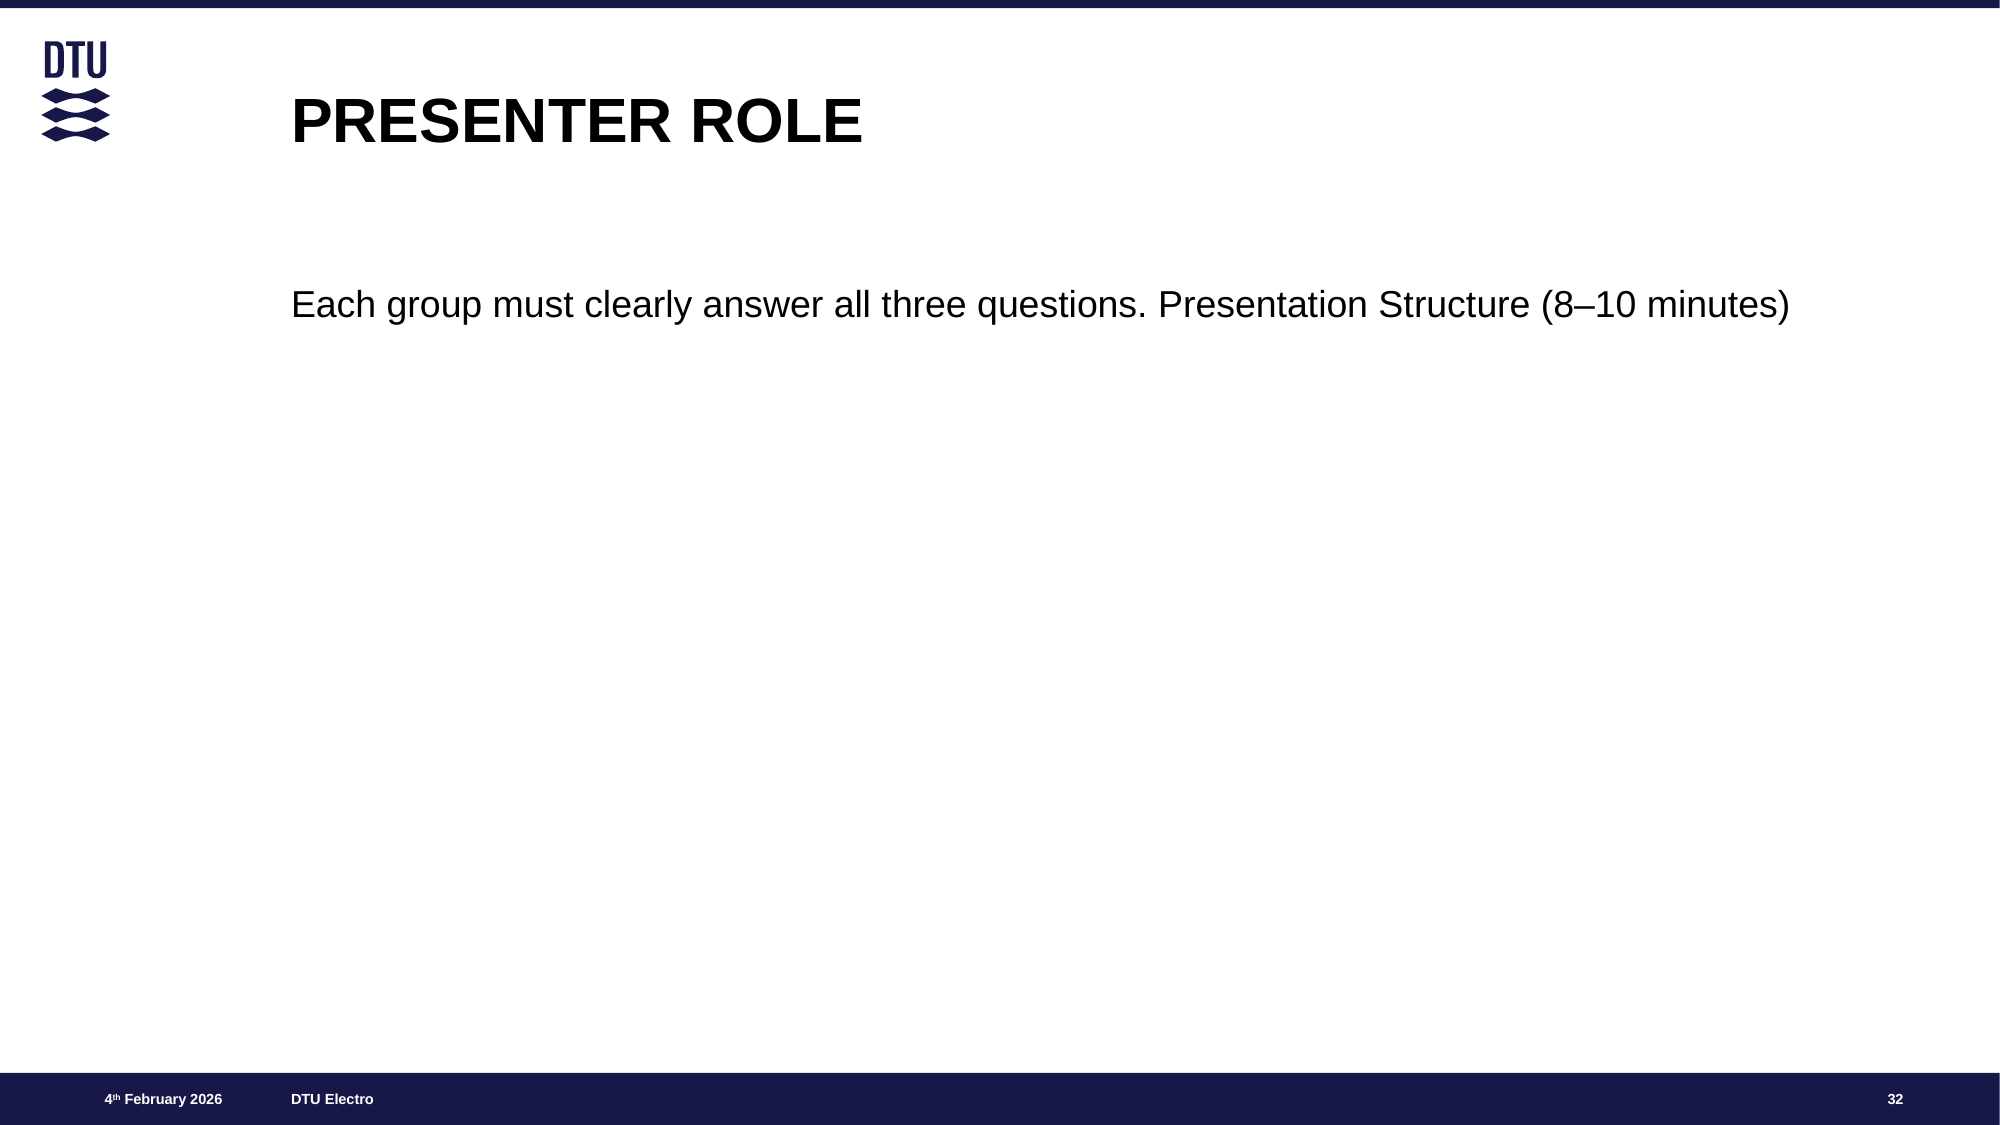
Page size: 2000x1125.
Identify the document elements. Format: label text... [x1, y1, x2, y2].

slide_number 32 [1887, 1073, 1959, 1125]
list Each group must clearly answer all three questions. Presentation Structure (8–10 minutes) [291, 279, 1819, 1026]
title PRESENTER ROLE [291, 69, 1819, 230]
